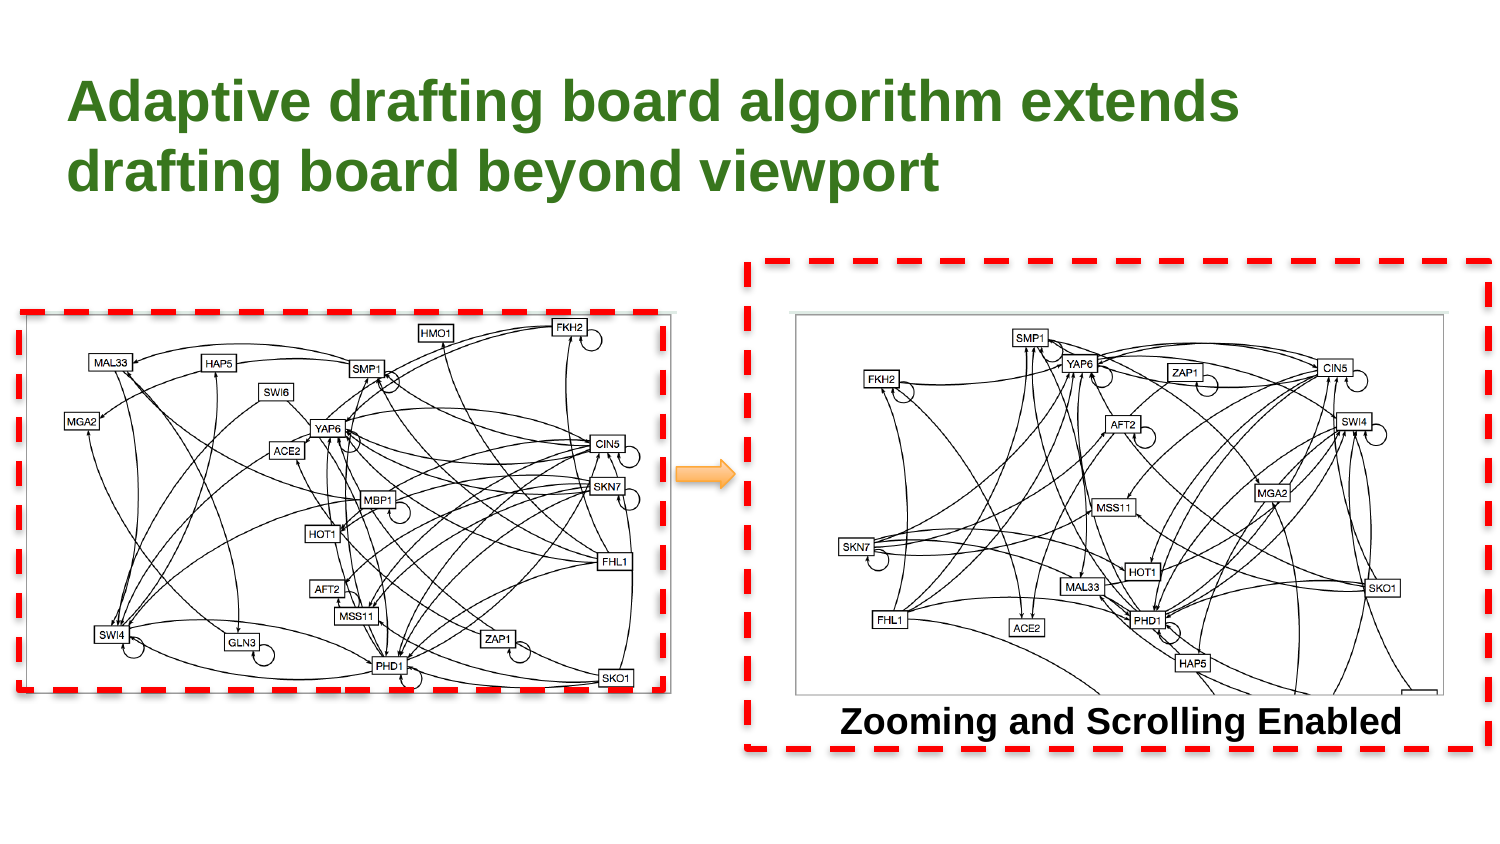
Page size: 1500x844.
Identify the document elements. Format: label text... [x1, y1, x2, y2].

text_box [747, 260, 1489, 750]
text_box Zooming and Scrolling Enabled [825, 708, 1419, 749]
text_box [682, 458, 736, 489]
title Adaptive drafting board algorithm extends drafting board beyond viewport [51, 48, 1449, 142]
picture [789, 311, 1450, 700]
picture [18, 311, 677, 700]
